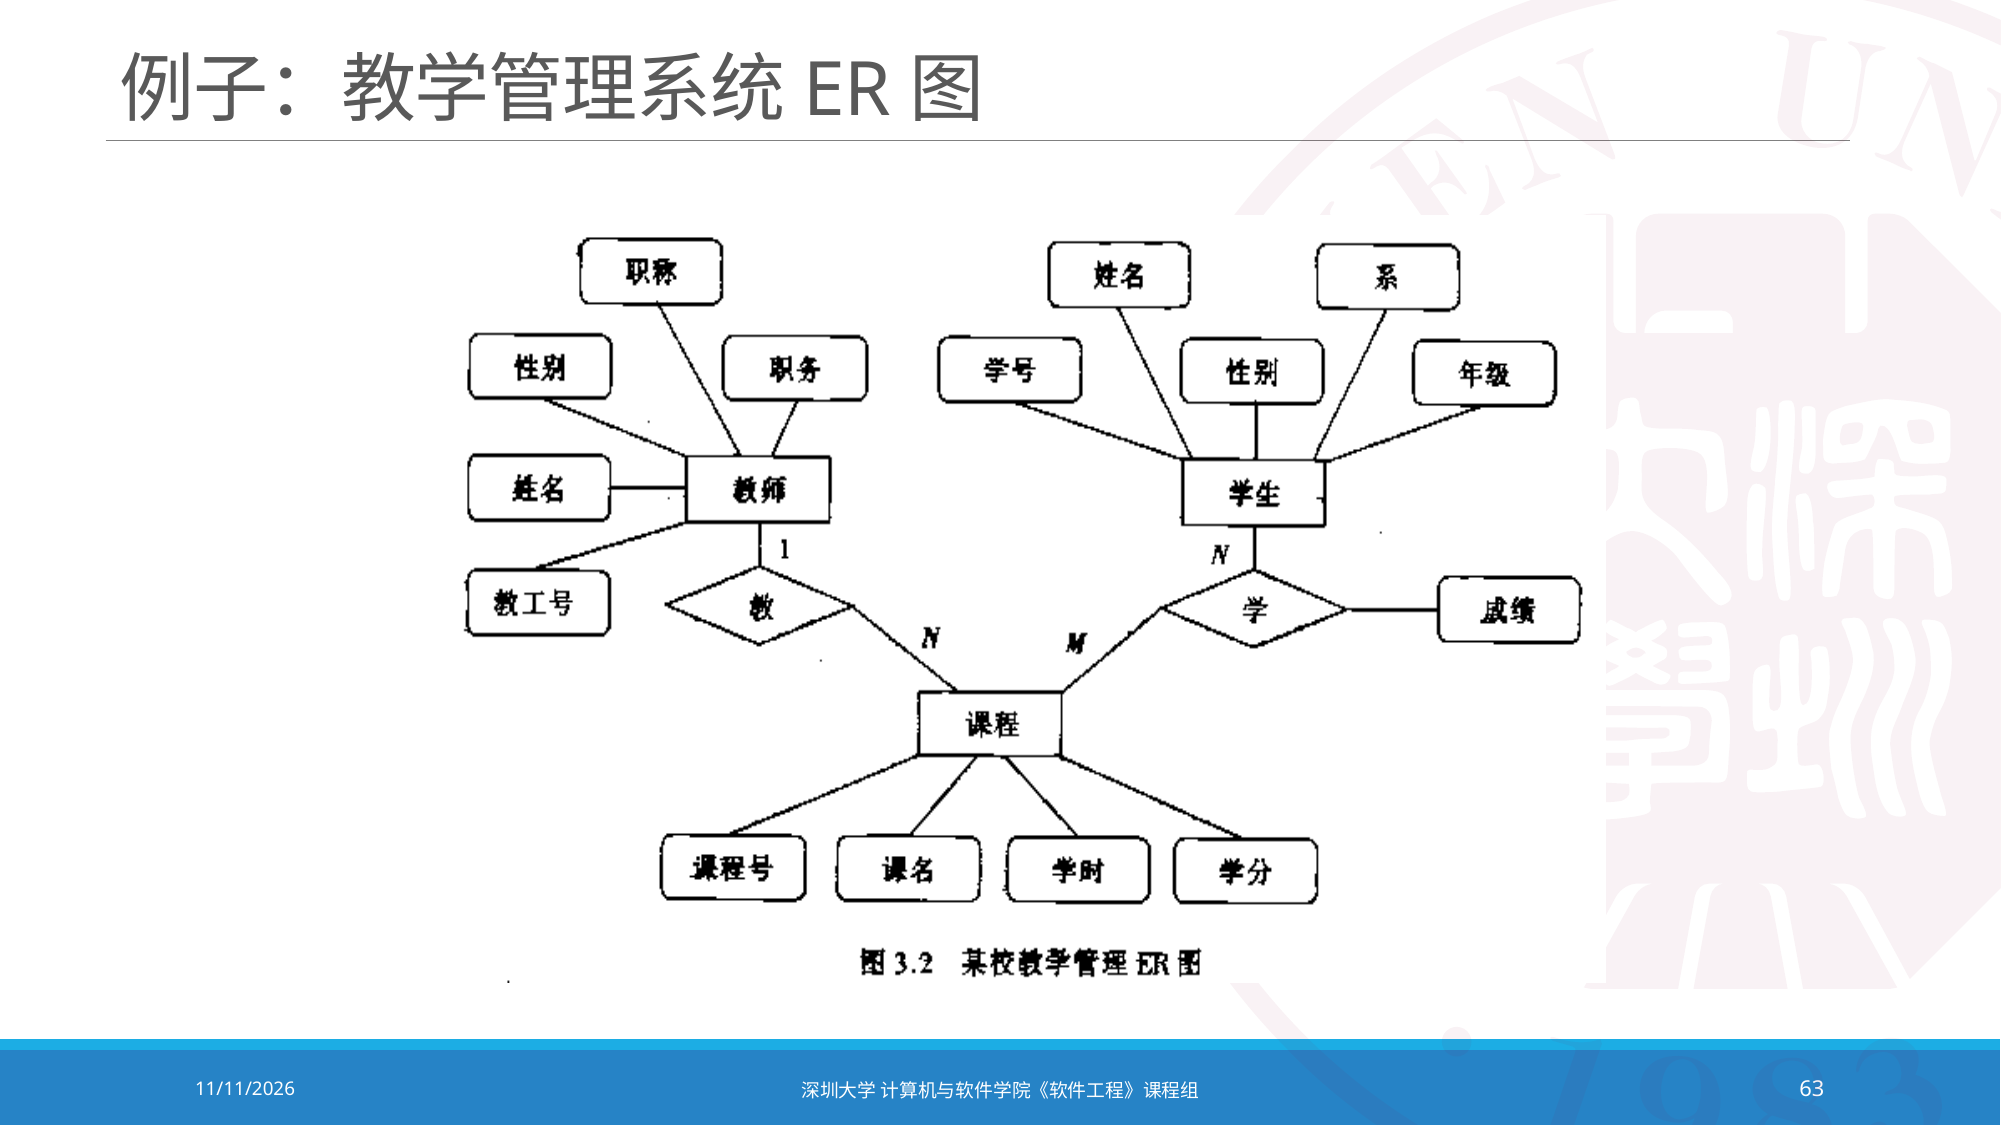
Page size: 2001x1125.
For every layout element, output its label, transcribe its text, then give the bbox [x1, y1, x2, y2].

slide_number 63 [1624, 1059, 1840, 1120]
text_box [440, 215, 1607, 983]
footer 深圳大学 计算机与软件学院《软件工程》课程组 [604, 1059, 1396, 1120]
title 例子：教学管理系统ER图 [104, 0, 1856, 139]
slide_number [180, 1059, 586, 1120]
